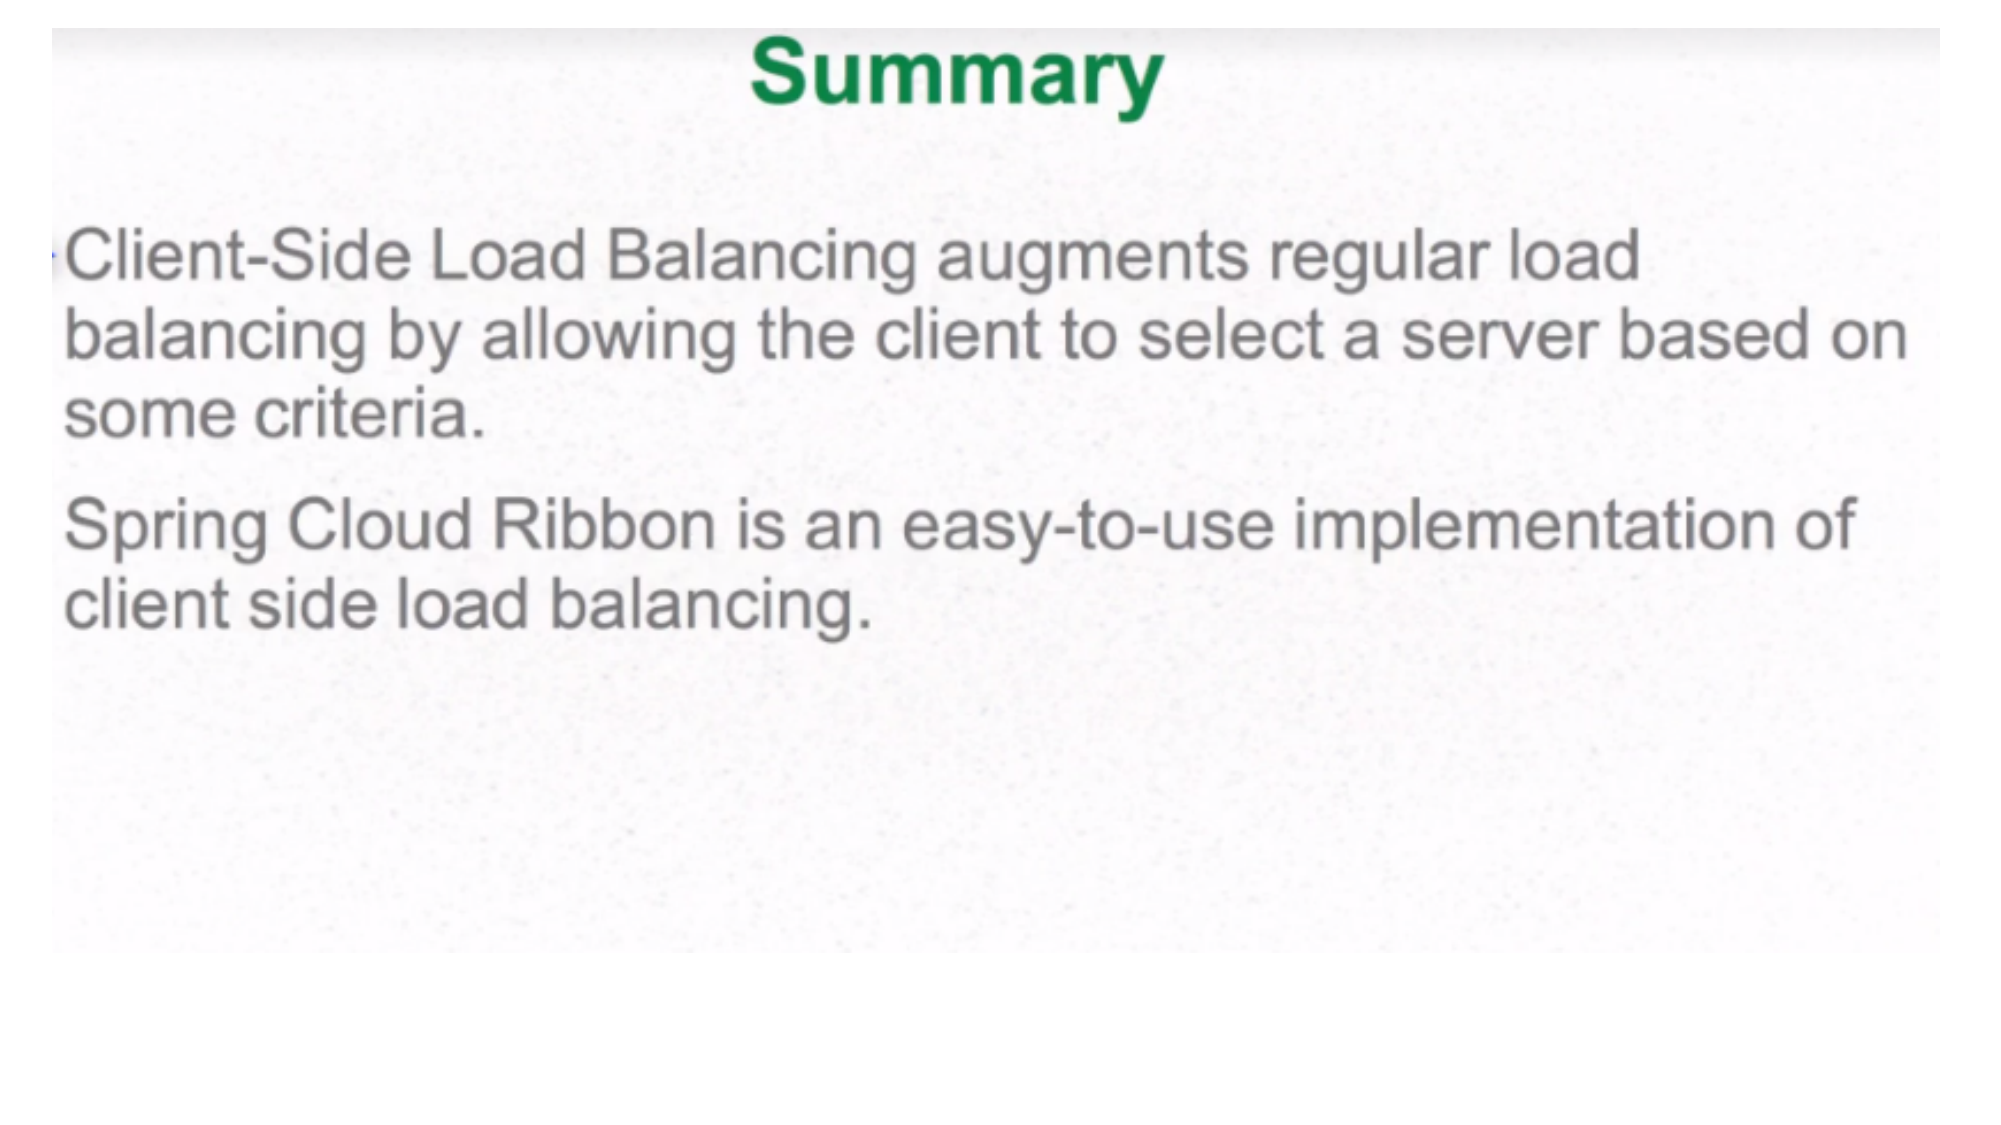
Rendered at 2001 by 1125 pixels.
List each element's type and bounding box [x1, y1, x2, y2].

picture [52, 28, 1940, 953]
